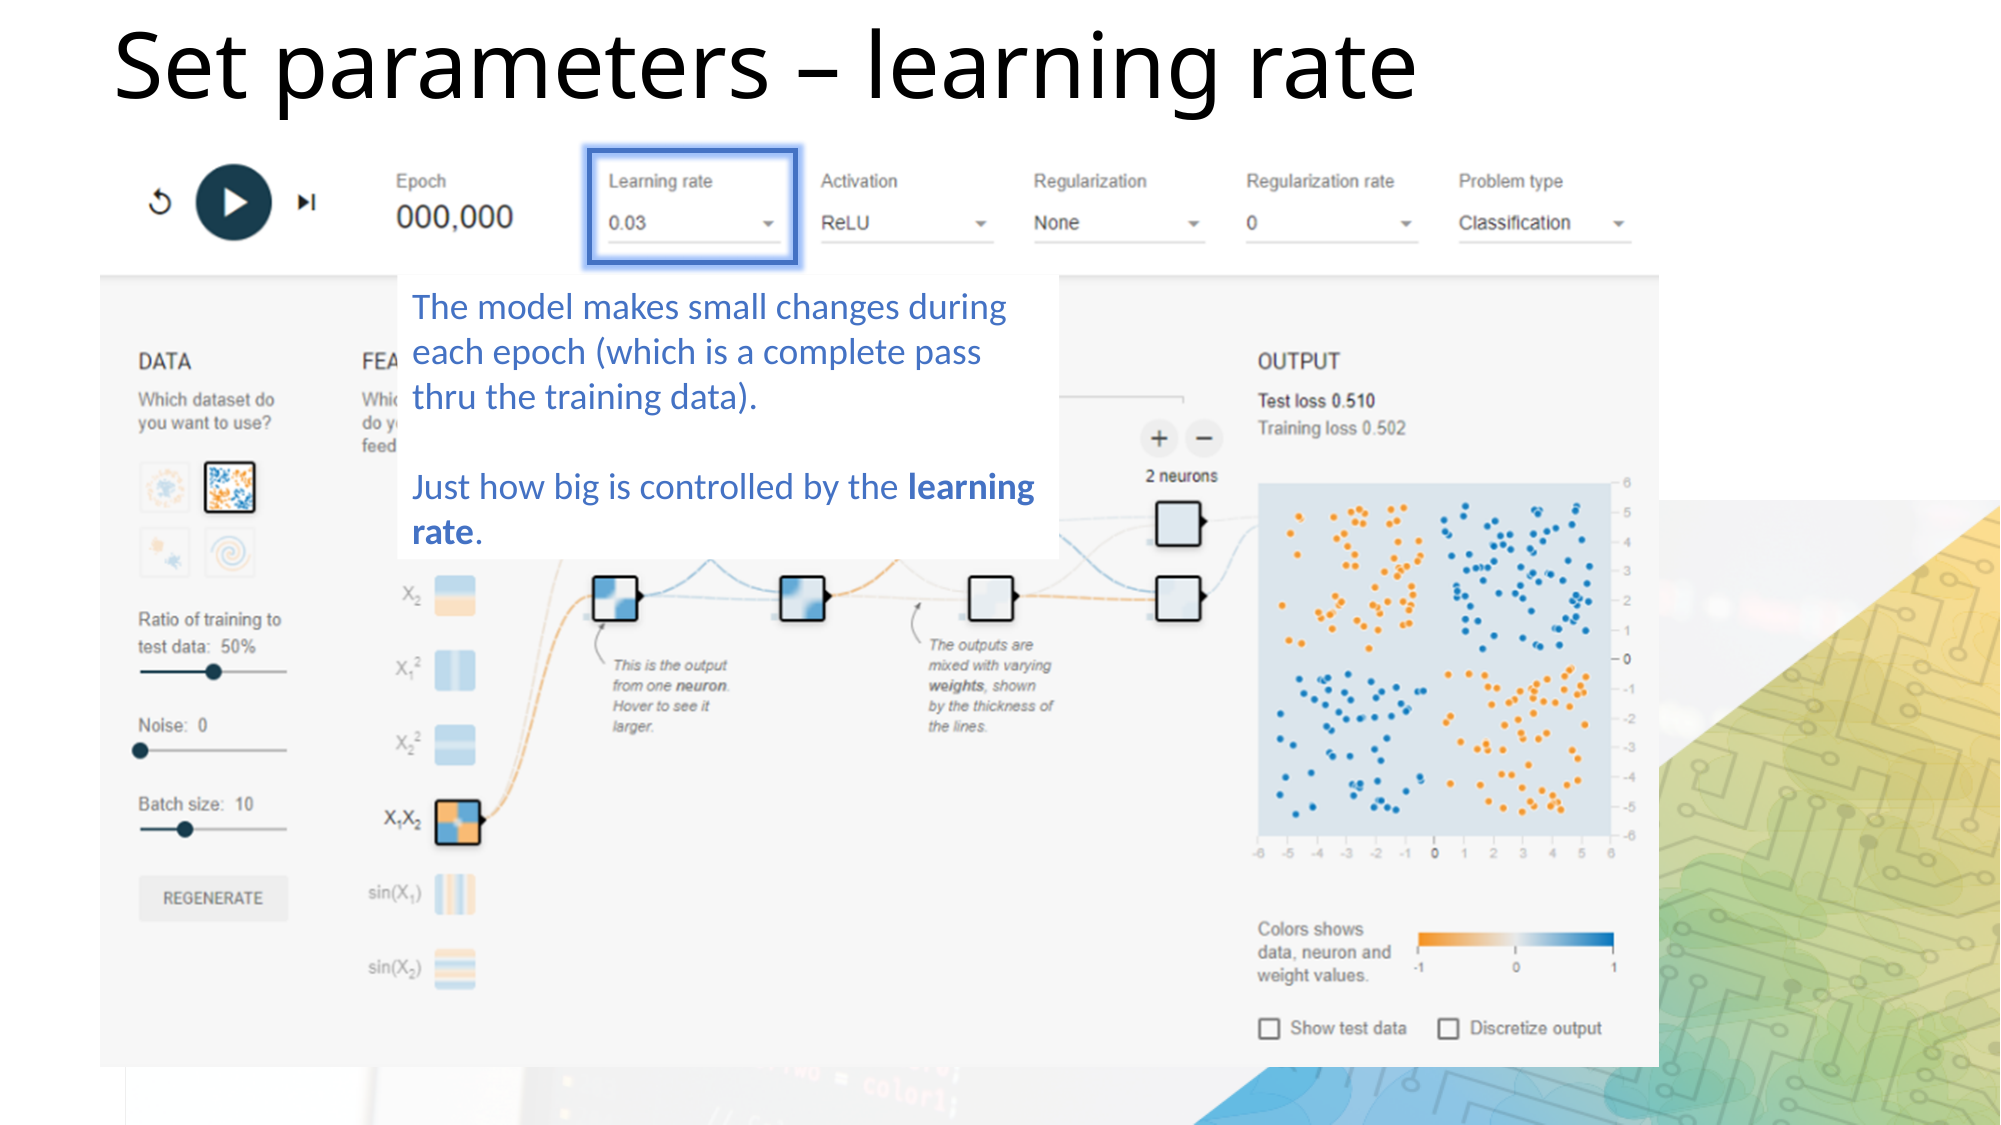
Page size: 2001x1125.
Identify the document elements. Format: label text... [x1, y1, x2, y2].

title Set parameters – learning rate [98, 3, 1824, 136]
picture [0, 150, 2000, 1125]
